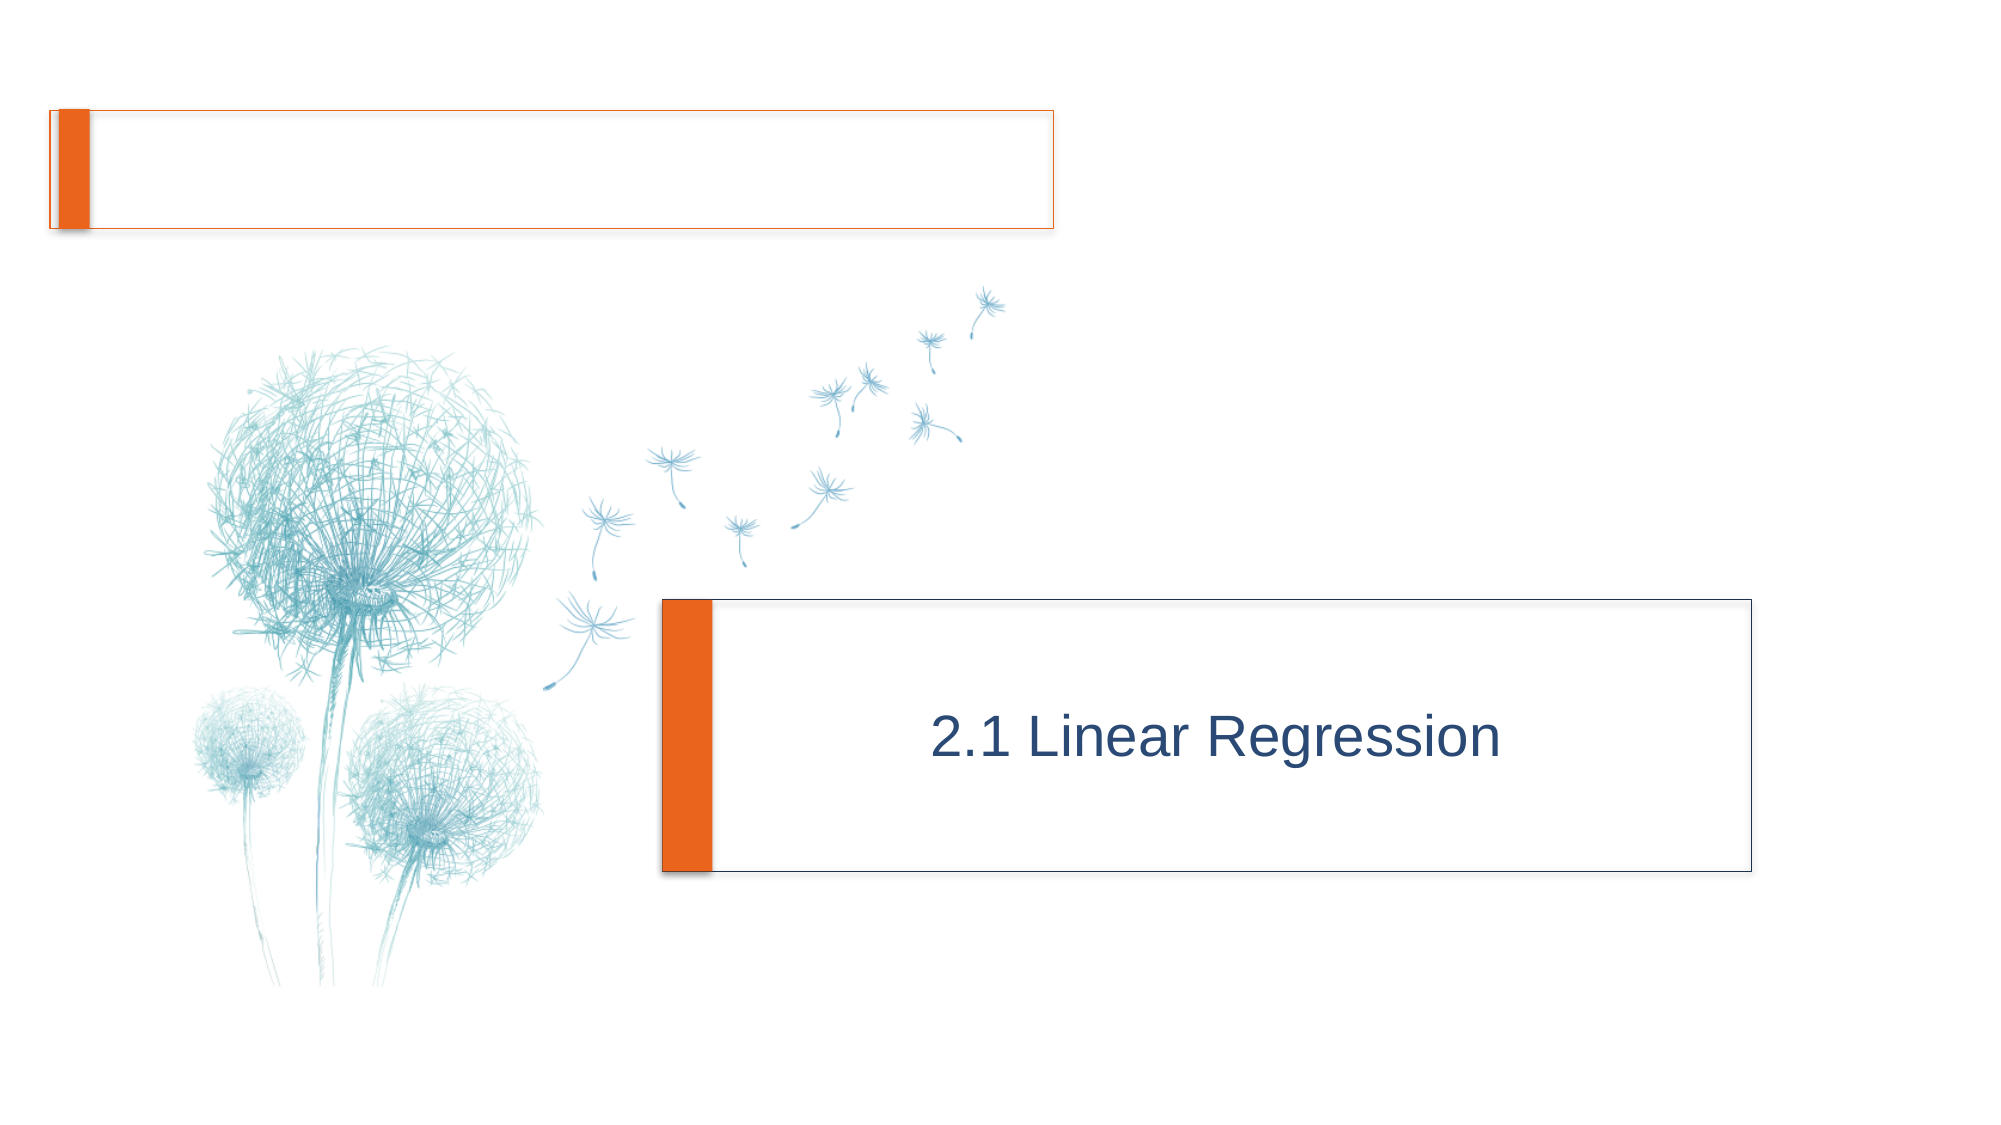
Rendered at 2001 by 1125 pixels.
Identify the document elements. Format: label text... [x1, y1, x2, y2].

title 2.1 Linear Regression [712, 627, 1721, 838]
